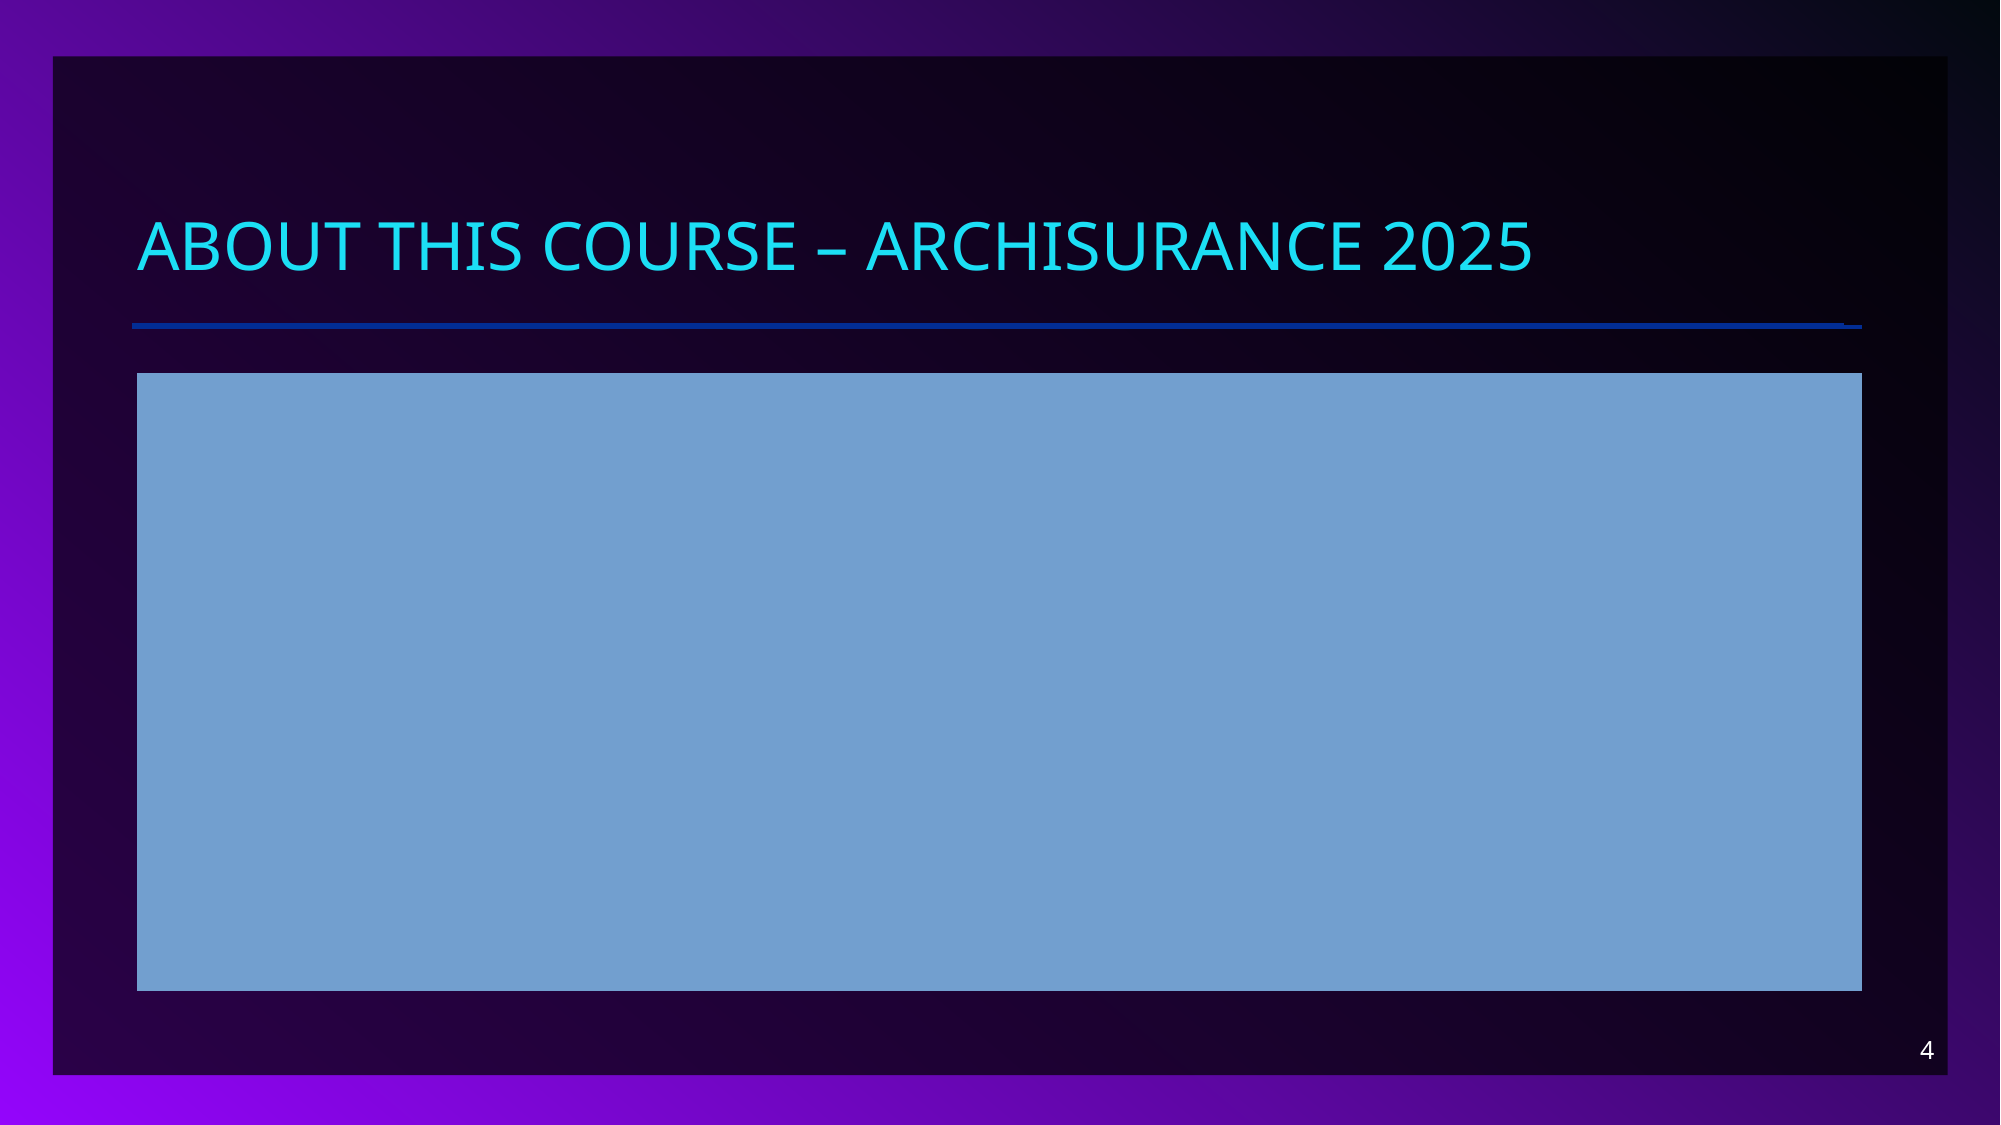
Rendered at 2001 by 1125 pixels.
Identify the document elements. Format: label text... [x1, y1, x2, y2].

title About This Course – ArchiSurance 2025 [137, 105, 1862, 293]
slide_number 4 [1499, 1021, 1950, 1082]
